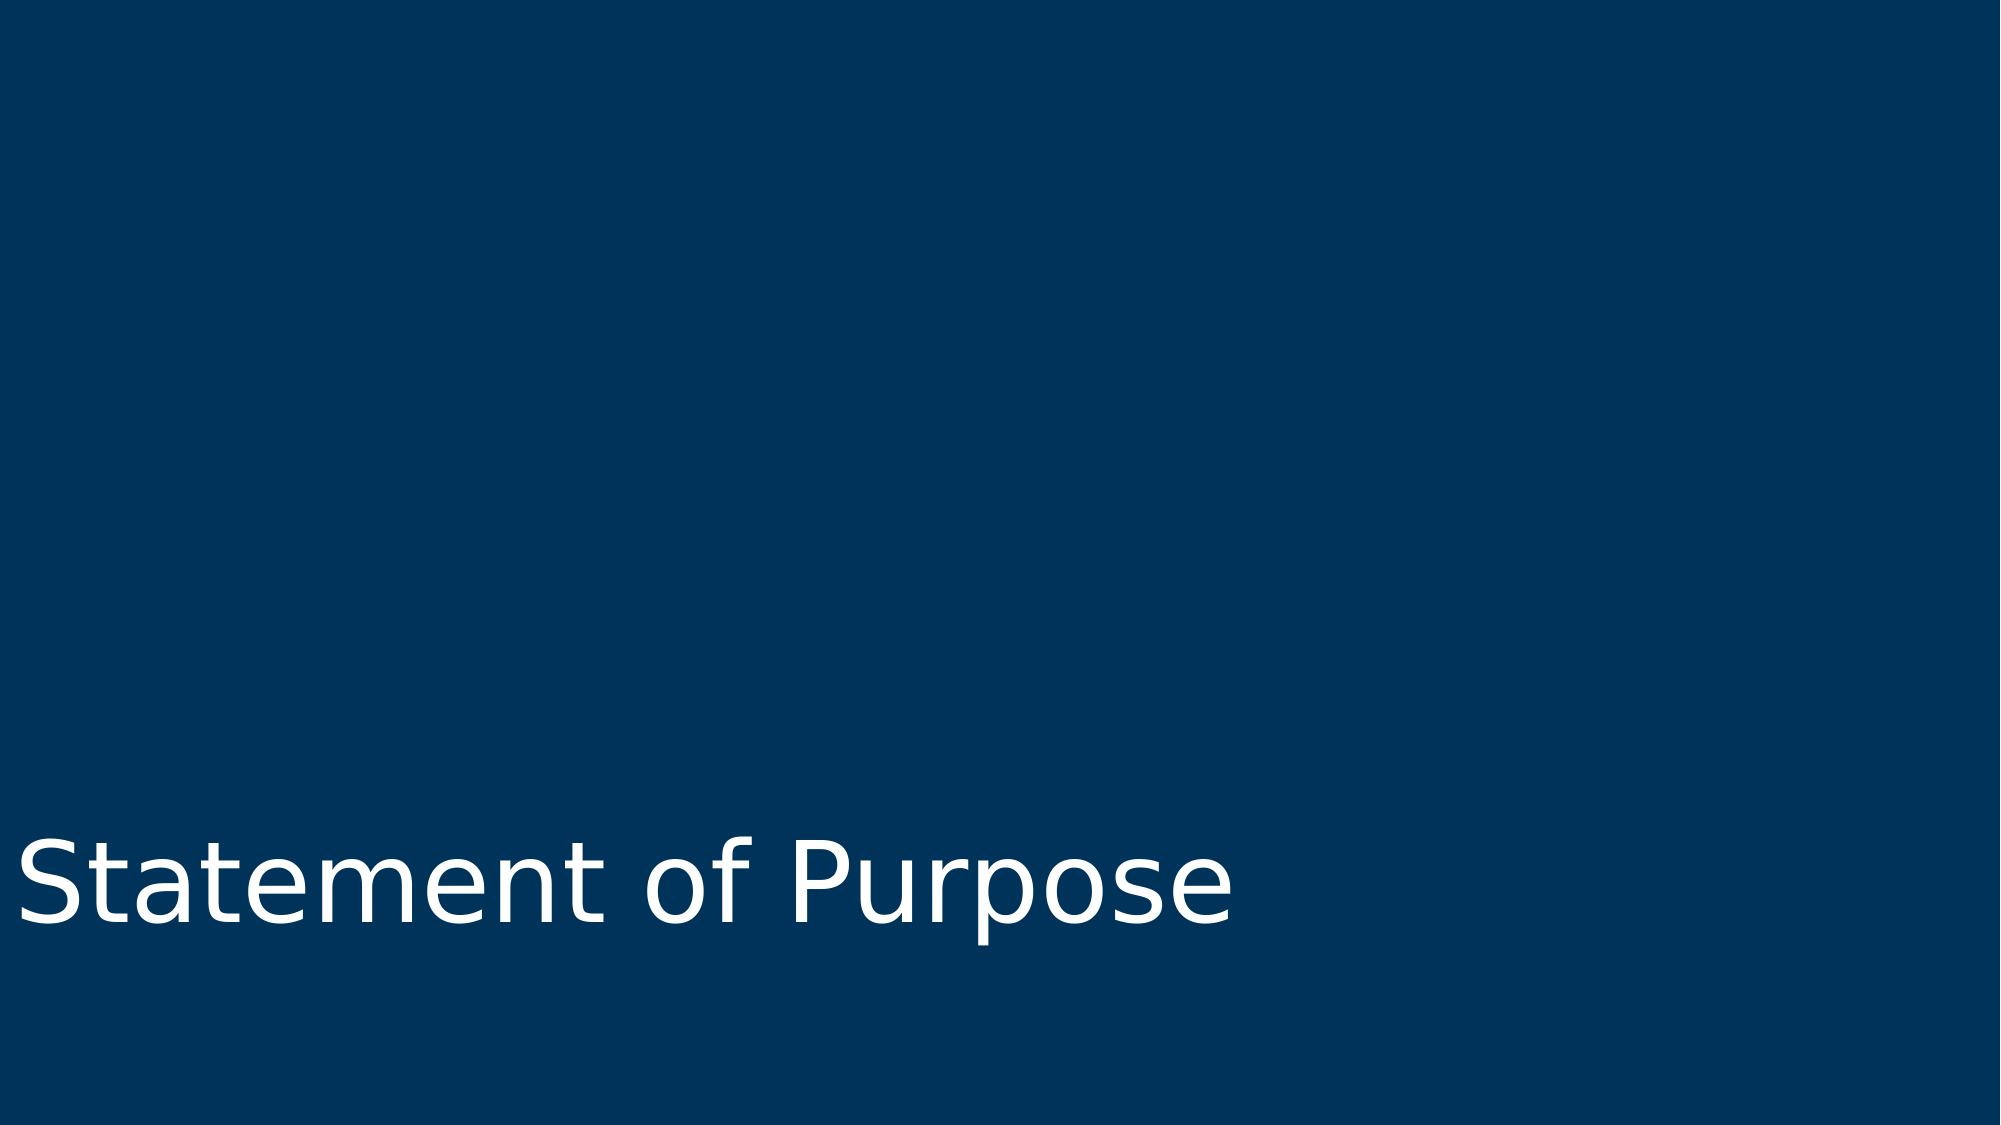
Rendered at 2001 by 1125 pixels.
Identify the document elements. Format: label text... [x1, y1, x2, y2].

text_box Statement of Purpose [0, 802, 2000, 953]
